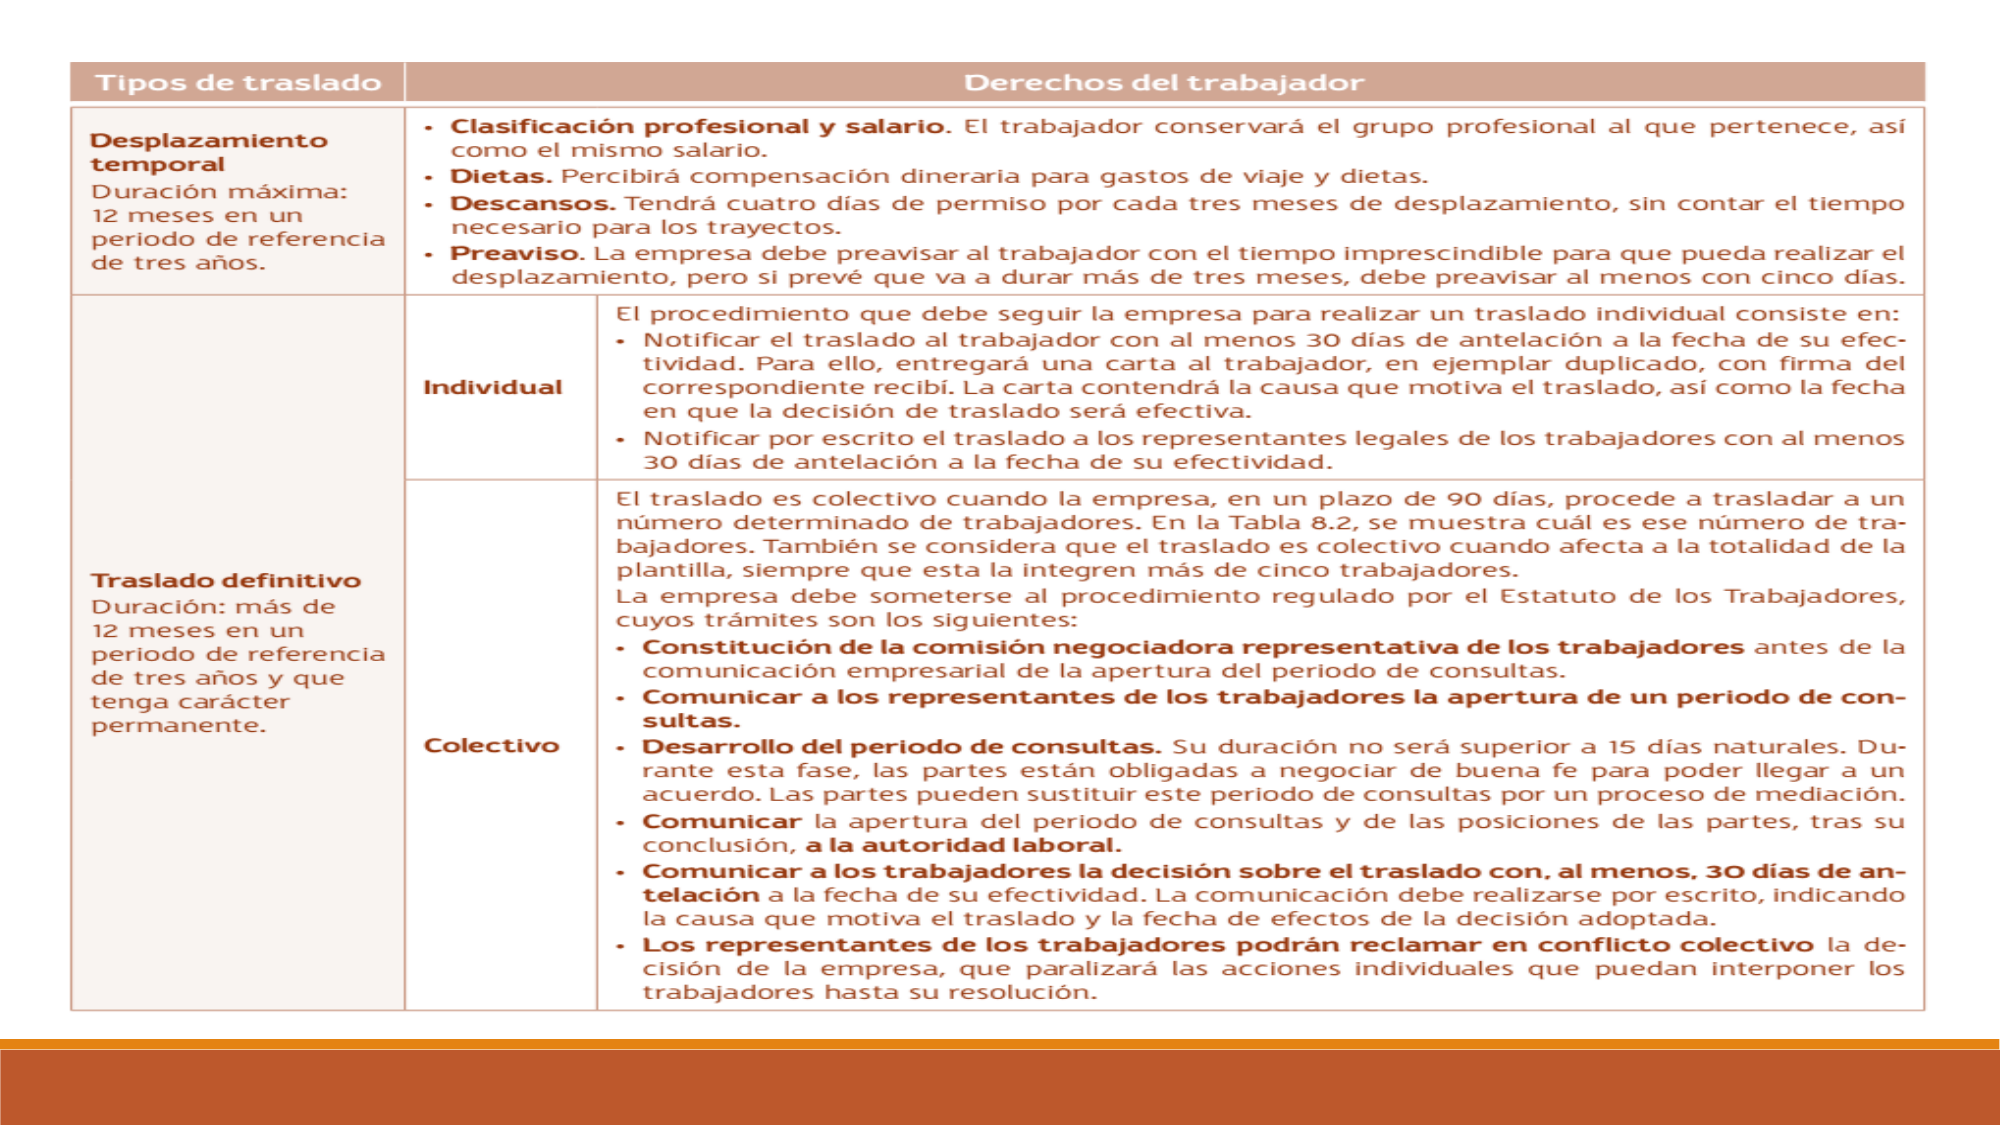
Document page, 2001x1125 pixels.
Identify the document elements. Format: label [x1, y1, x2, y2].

picture [60, 62, 1932, 1014]
